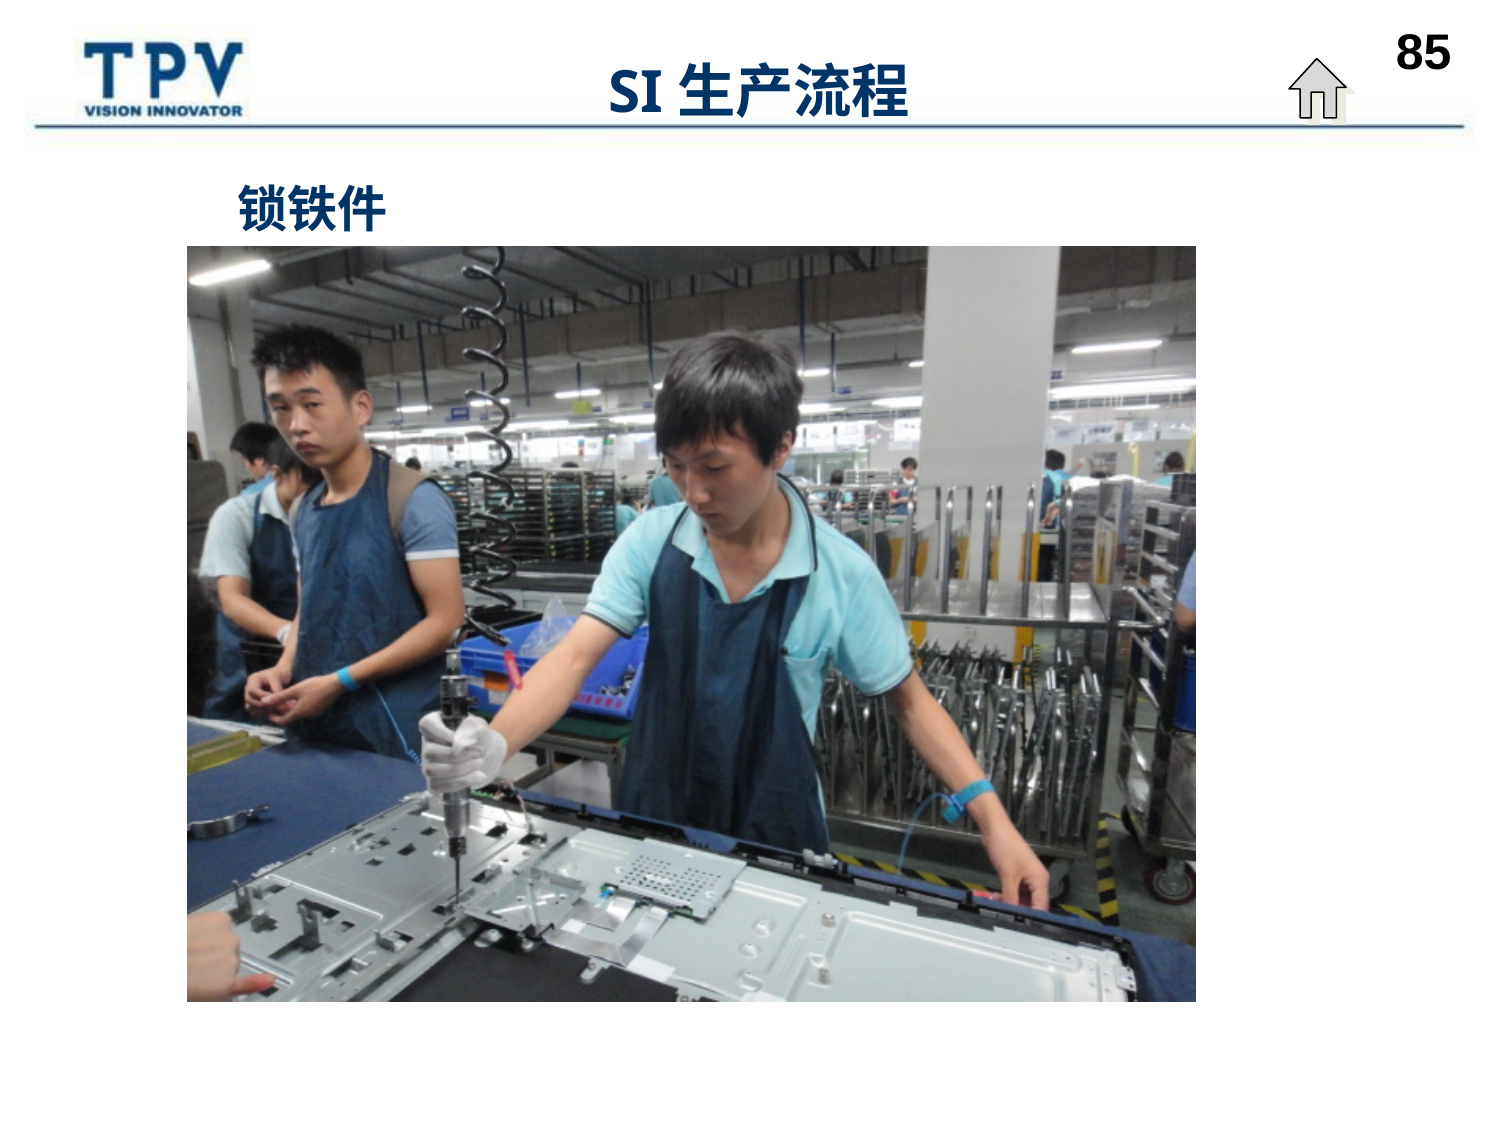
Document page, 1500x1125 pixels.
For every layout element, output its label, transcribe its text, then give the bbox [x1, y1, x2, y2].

picture [0, 1, 1500, 1124]
text_box [1288, 58, 1347, 118]
text_box SI生产流程 [593, 46, 925, 132]
text_box 锁铁件 [222, 170, 622, 244]
